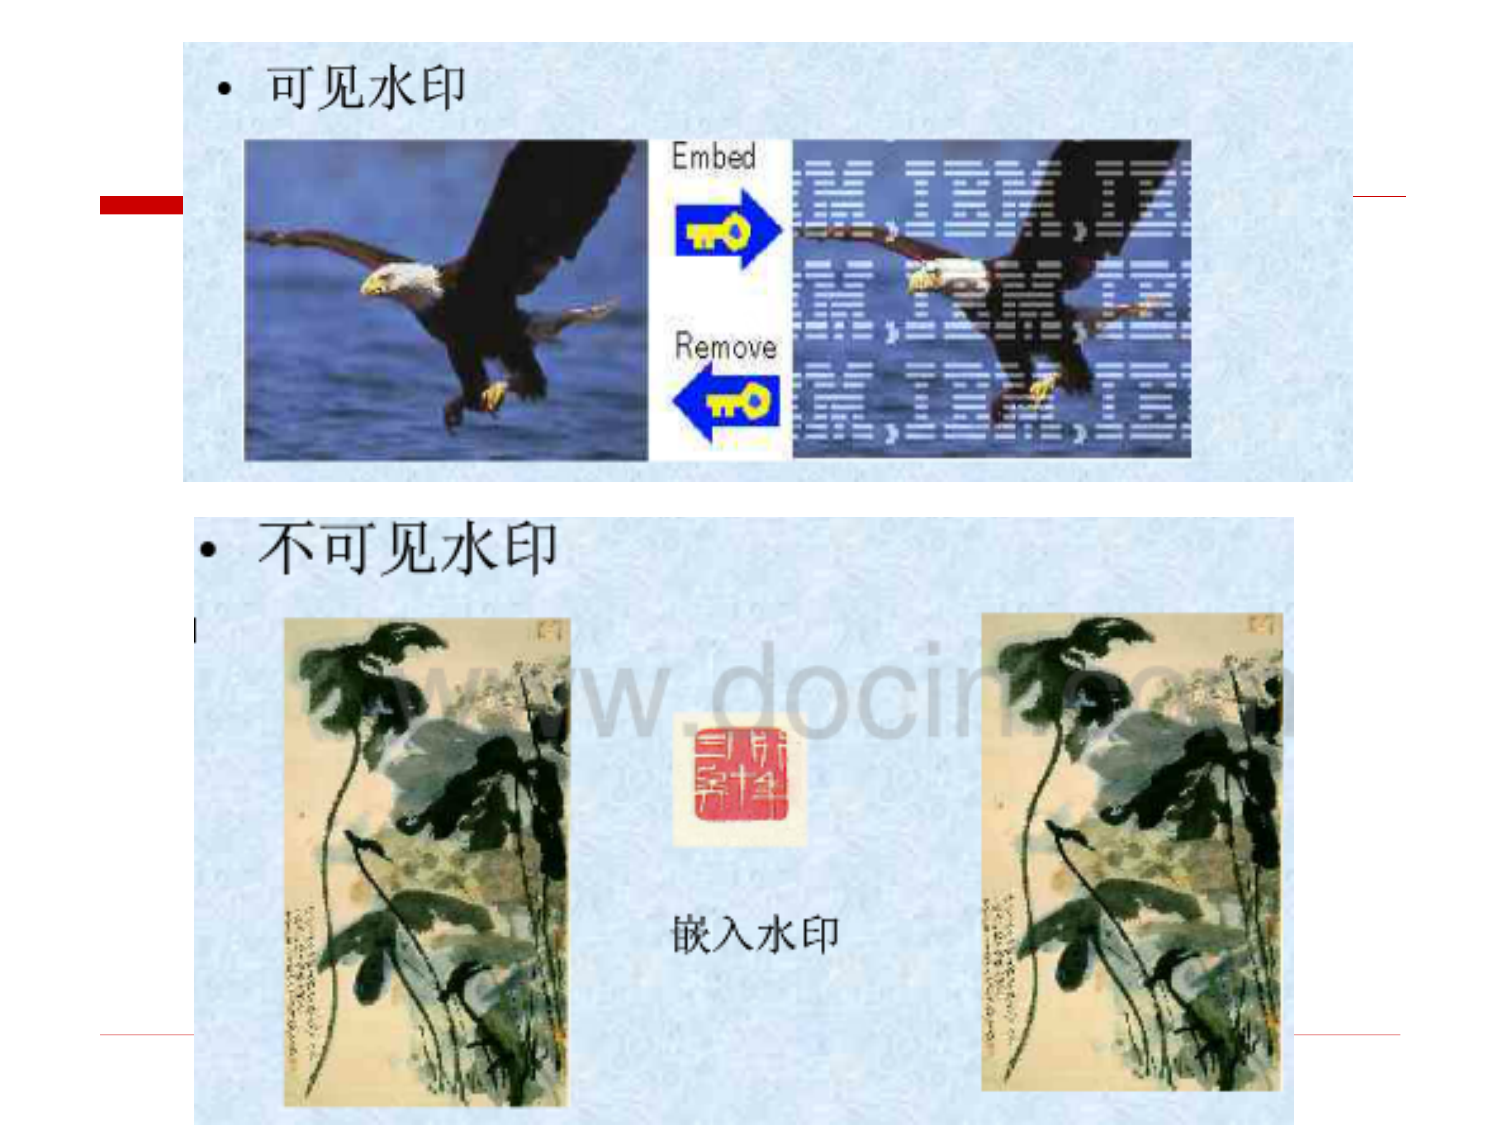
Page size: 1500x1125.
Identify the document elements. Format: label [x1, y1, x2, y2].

picture [194, 517, 1294, 1125]
picture [182, 42, 1353, 482]
